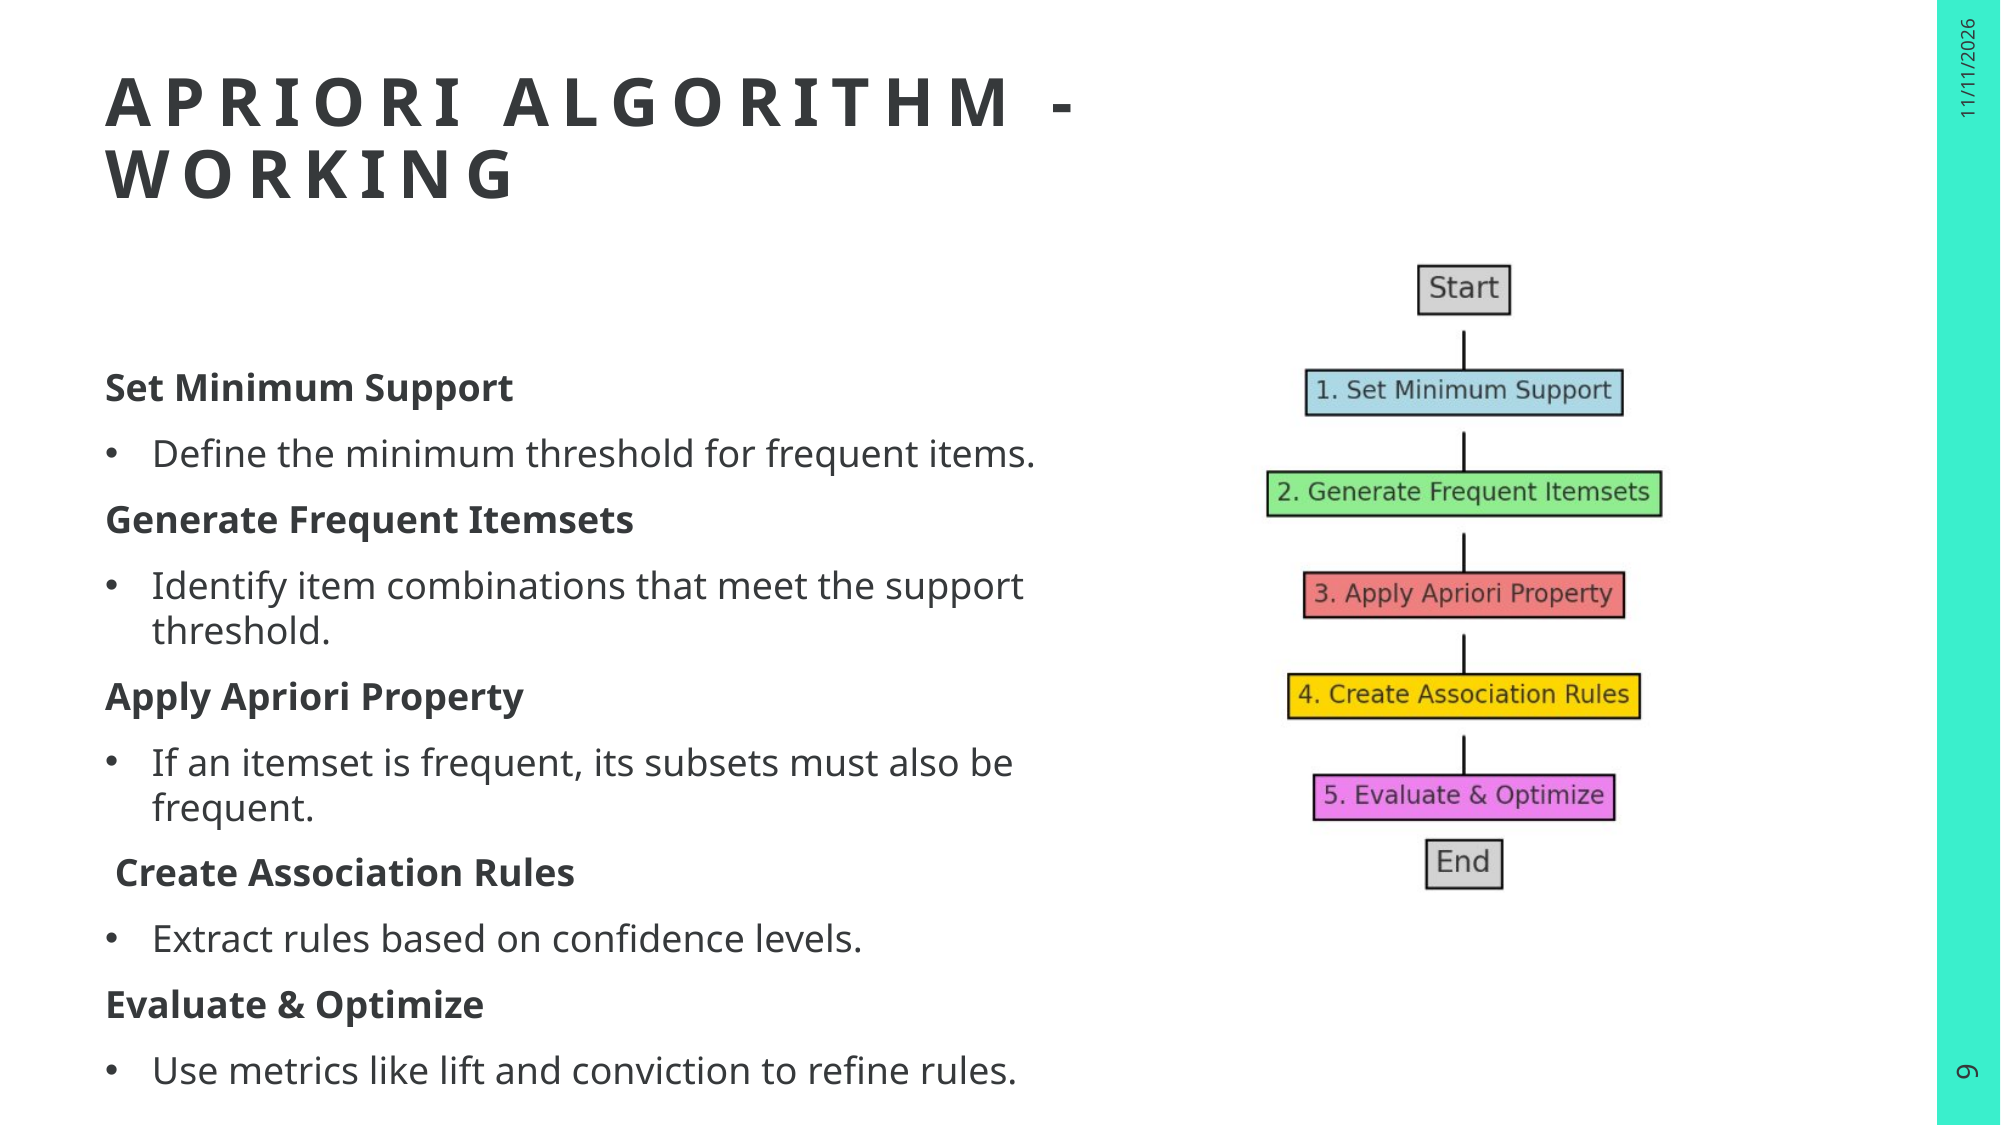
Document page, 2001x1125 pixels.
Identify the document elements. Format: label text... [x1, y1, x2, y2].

picture [1038, 213, 1889, 924]
slide_number 9 [1937, 1019, 2000, 1125]
list Set Minimum Support Define the minimum threshold for frequent items. Generate Frequent Itemsets Identify item combinations that meet the support threshold. Apply Apriori Property If an itemset is frequent, its subsets must also be frequent. Create Association Rules Extract rules based on confidence levels. Evaluate & Optimize Use metrics like lift and conviction to refine rules. [90, 364, 1168, 1020]
title Apriori Algorithm - Working [90, 18, 1383, 213]
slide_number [1937, 0, 2000, 139]
